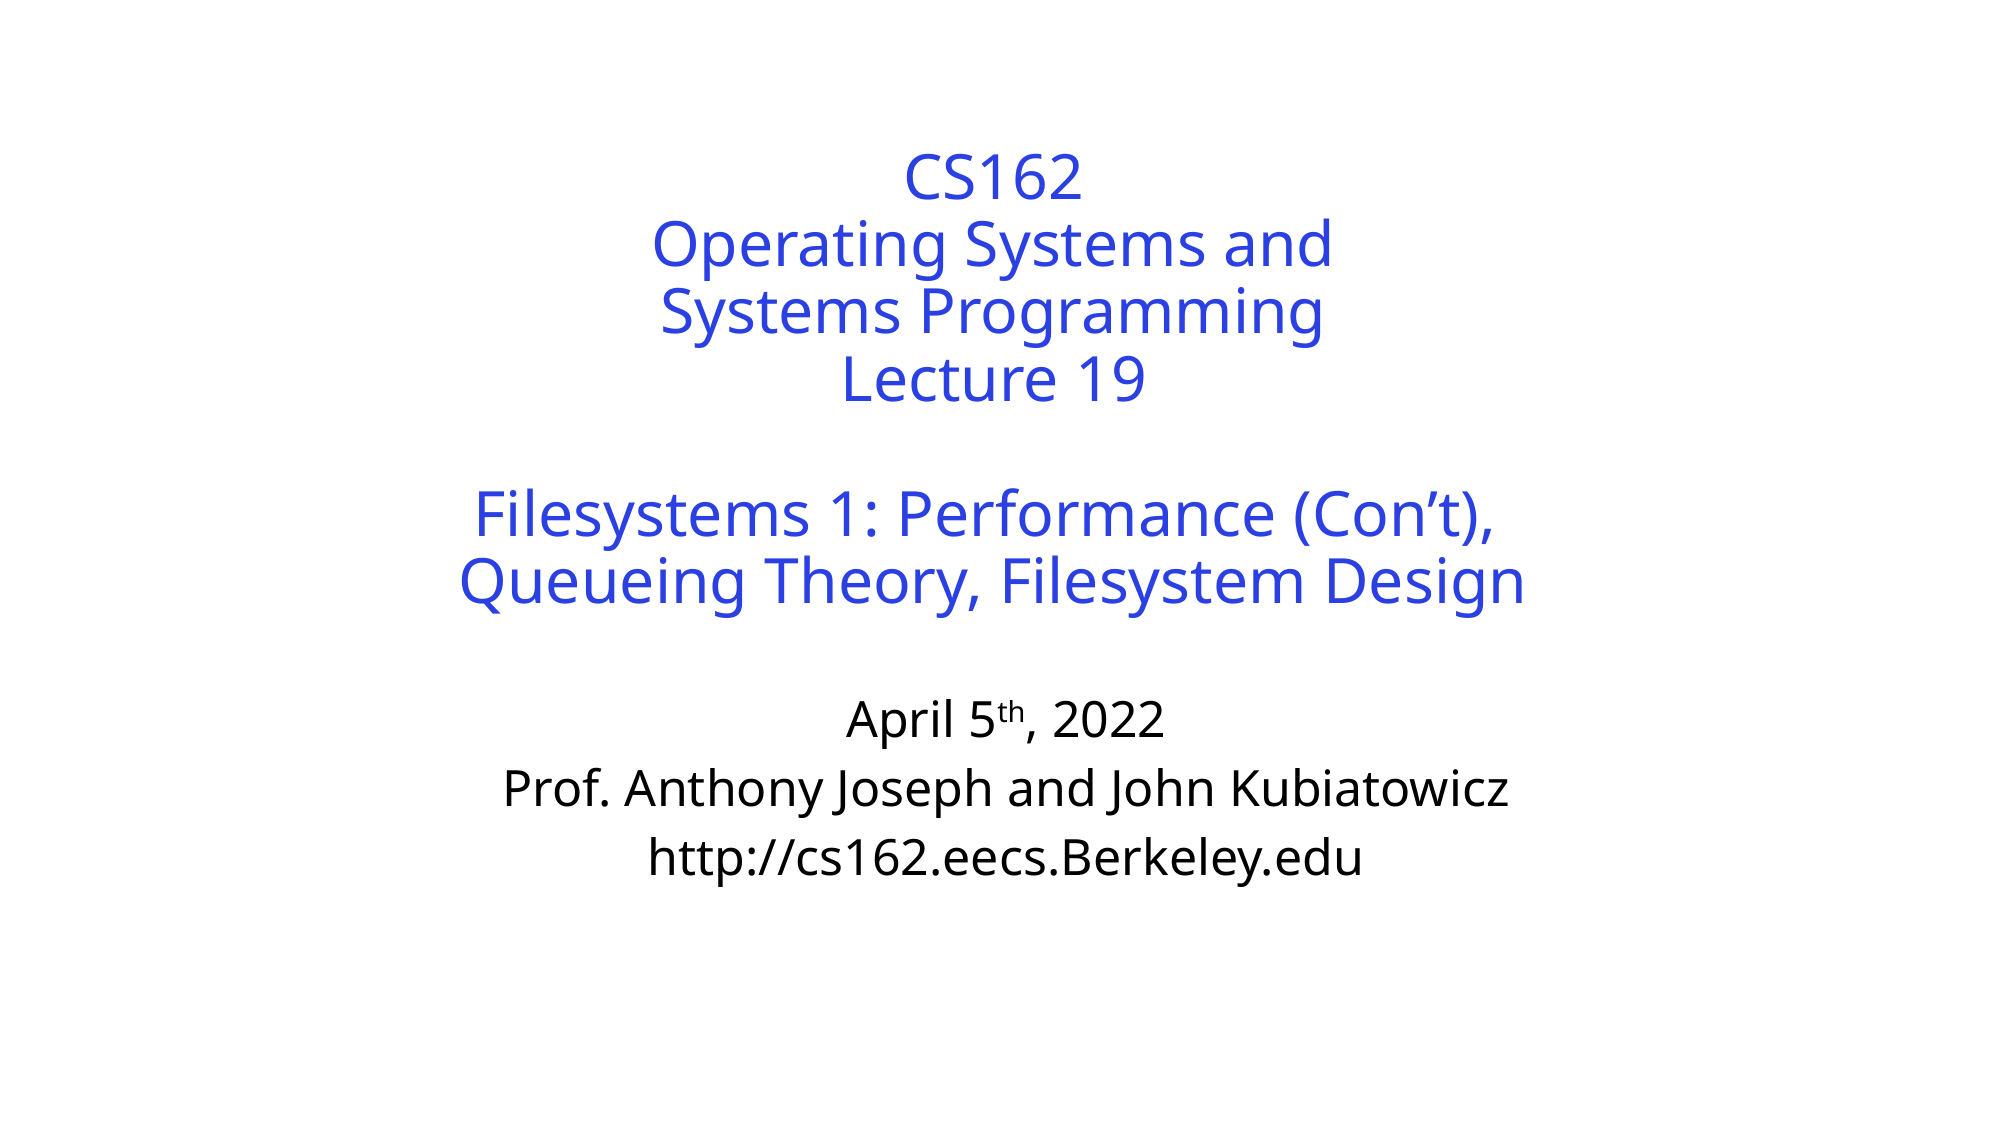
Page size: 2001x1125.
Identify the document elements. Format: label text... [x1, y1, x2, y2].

title CS162 Operating Systems and Systems Programming Lecture 19 Filesystems 1: Performance (Con’t), Queueing Theory, Filesystem Design [137, 212, 1850, 550]
subtitle April 5th, 2022 Prof. Anthony Joseph and John Kubiatowicz http://cs162.eecs.Berkeley.edu [350, 687, 1663, 925]
